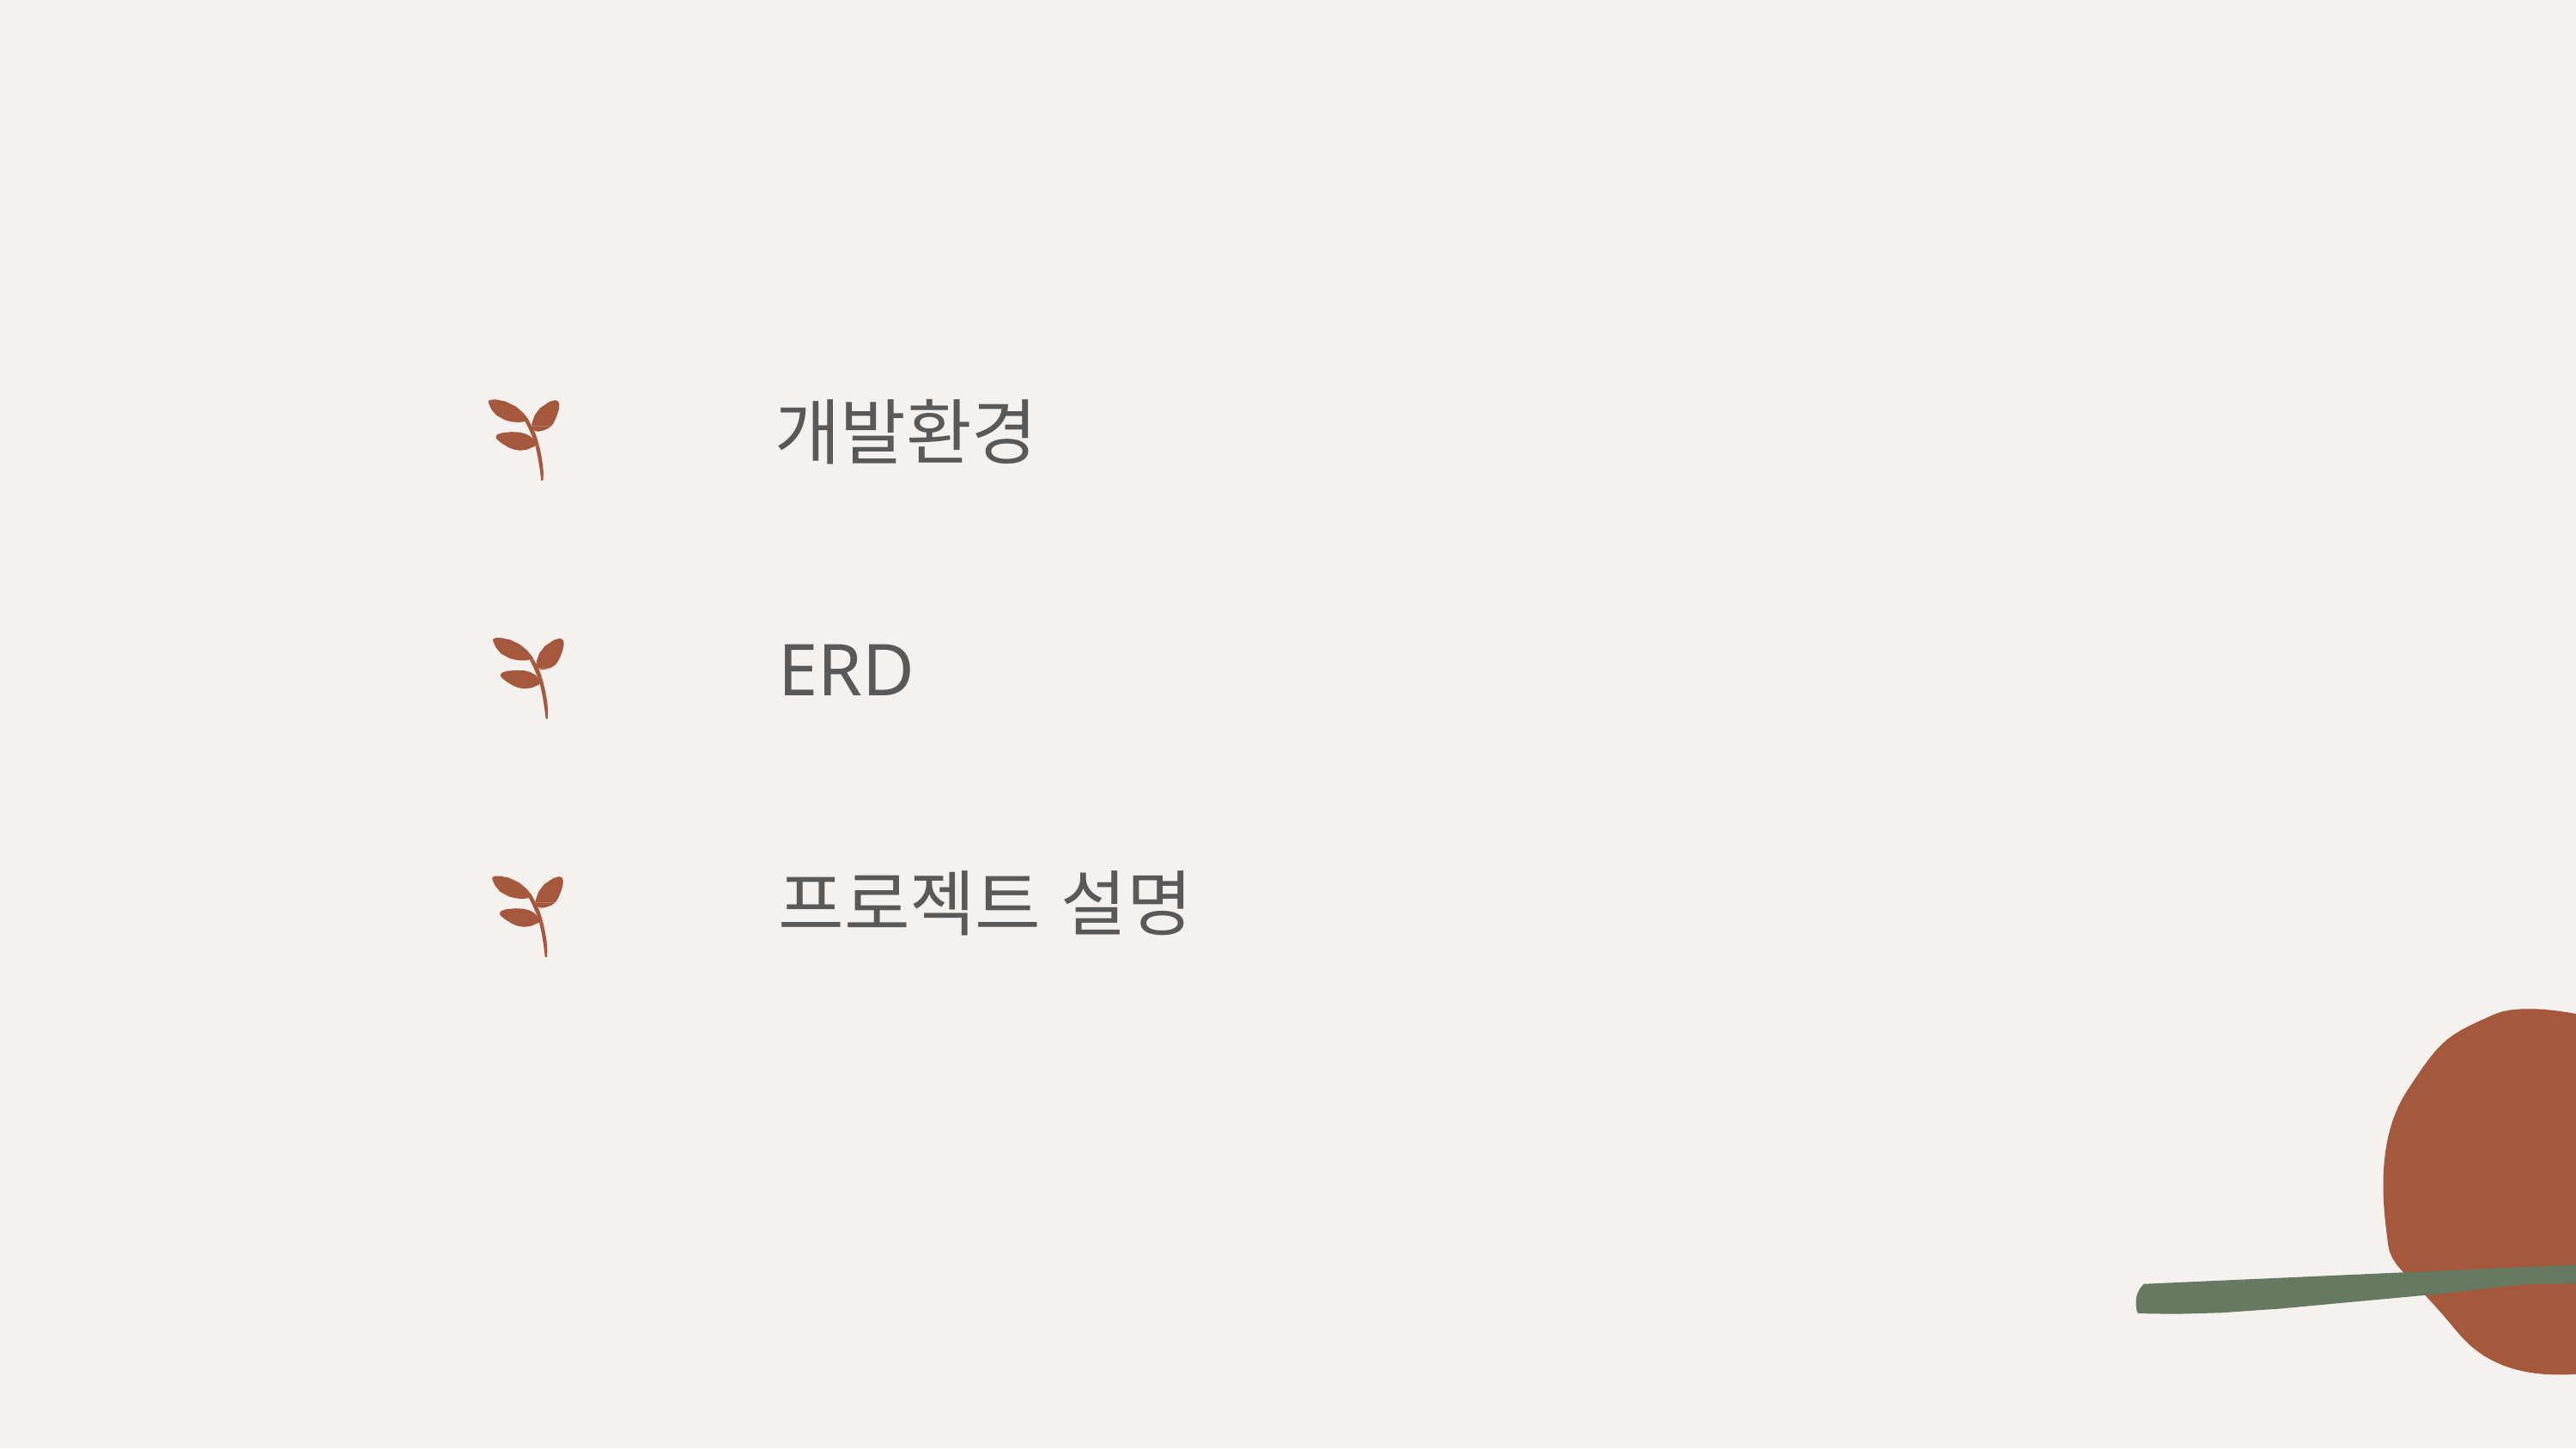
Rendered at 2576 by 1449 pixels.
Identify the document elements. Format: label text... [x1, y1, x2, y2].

text_box ERD [765, 617, 1314, 716]
text_box 개발환경 [762, 380, 1309, 480]
text_box 프로젝트 설명 [765, 852, 1314, 951]
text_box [2136, 1008, 2576, 1375]
text_box [492, 637, 564, 719]
text_box [488, 399, 560, 481]
text_box [492, 876, 563, 957]
